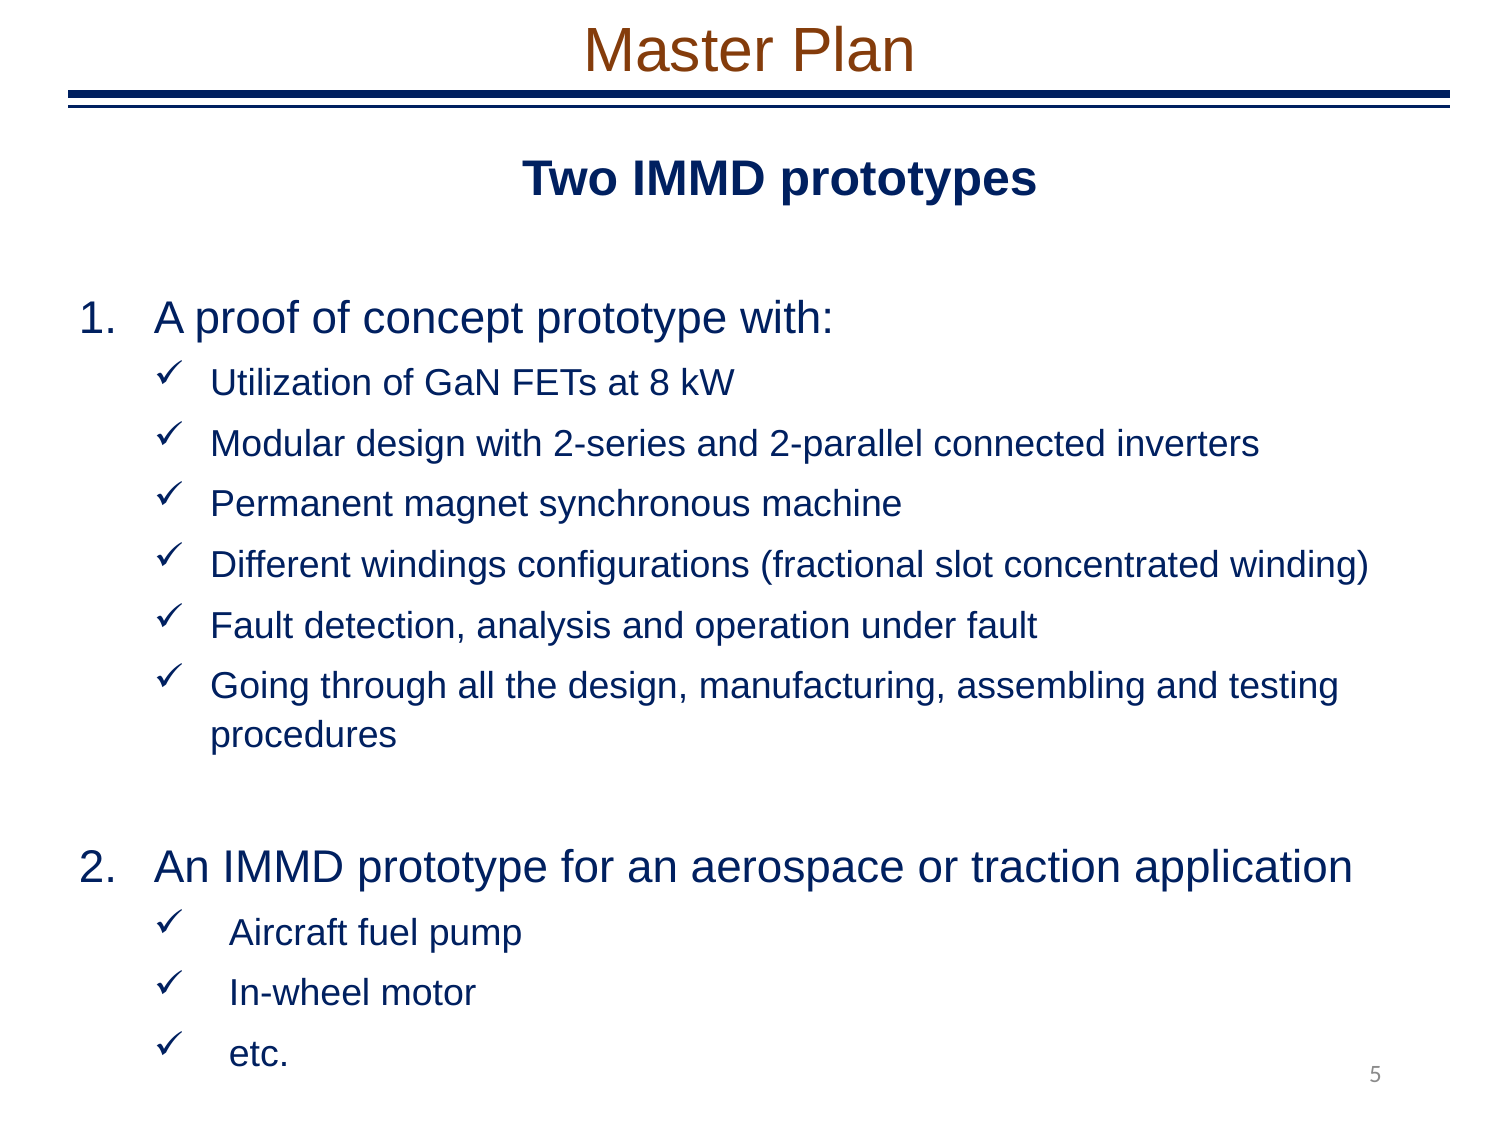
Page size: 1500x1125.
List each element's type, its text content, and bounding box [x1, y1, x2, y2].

text_box Master Plan [0, 1, 1500, 92]
text_box Two IMMD prototypes A proof of concept prototype with: Utilization of GaN FETs at 8 kW Modular design with 2-series and 2-parallel connected inverters Permanent magnet synchronous machine Different windings configurations (fractional slot concentrated winding) Fault detection, analysis and operation under fault Going through all the design, manufacturing, assembling and testing procedures An IMMD prototype for an aerospace or traction application Aircraft fuel pump In-wheel motor etc. [64, 133, 1496, 1082]
slide_number 5 [1059, 1042, 1397, 1103]
